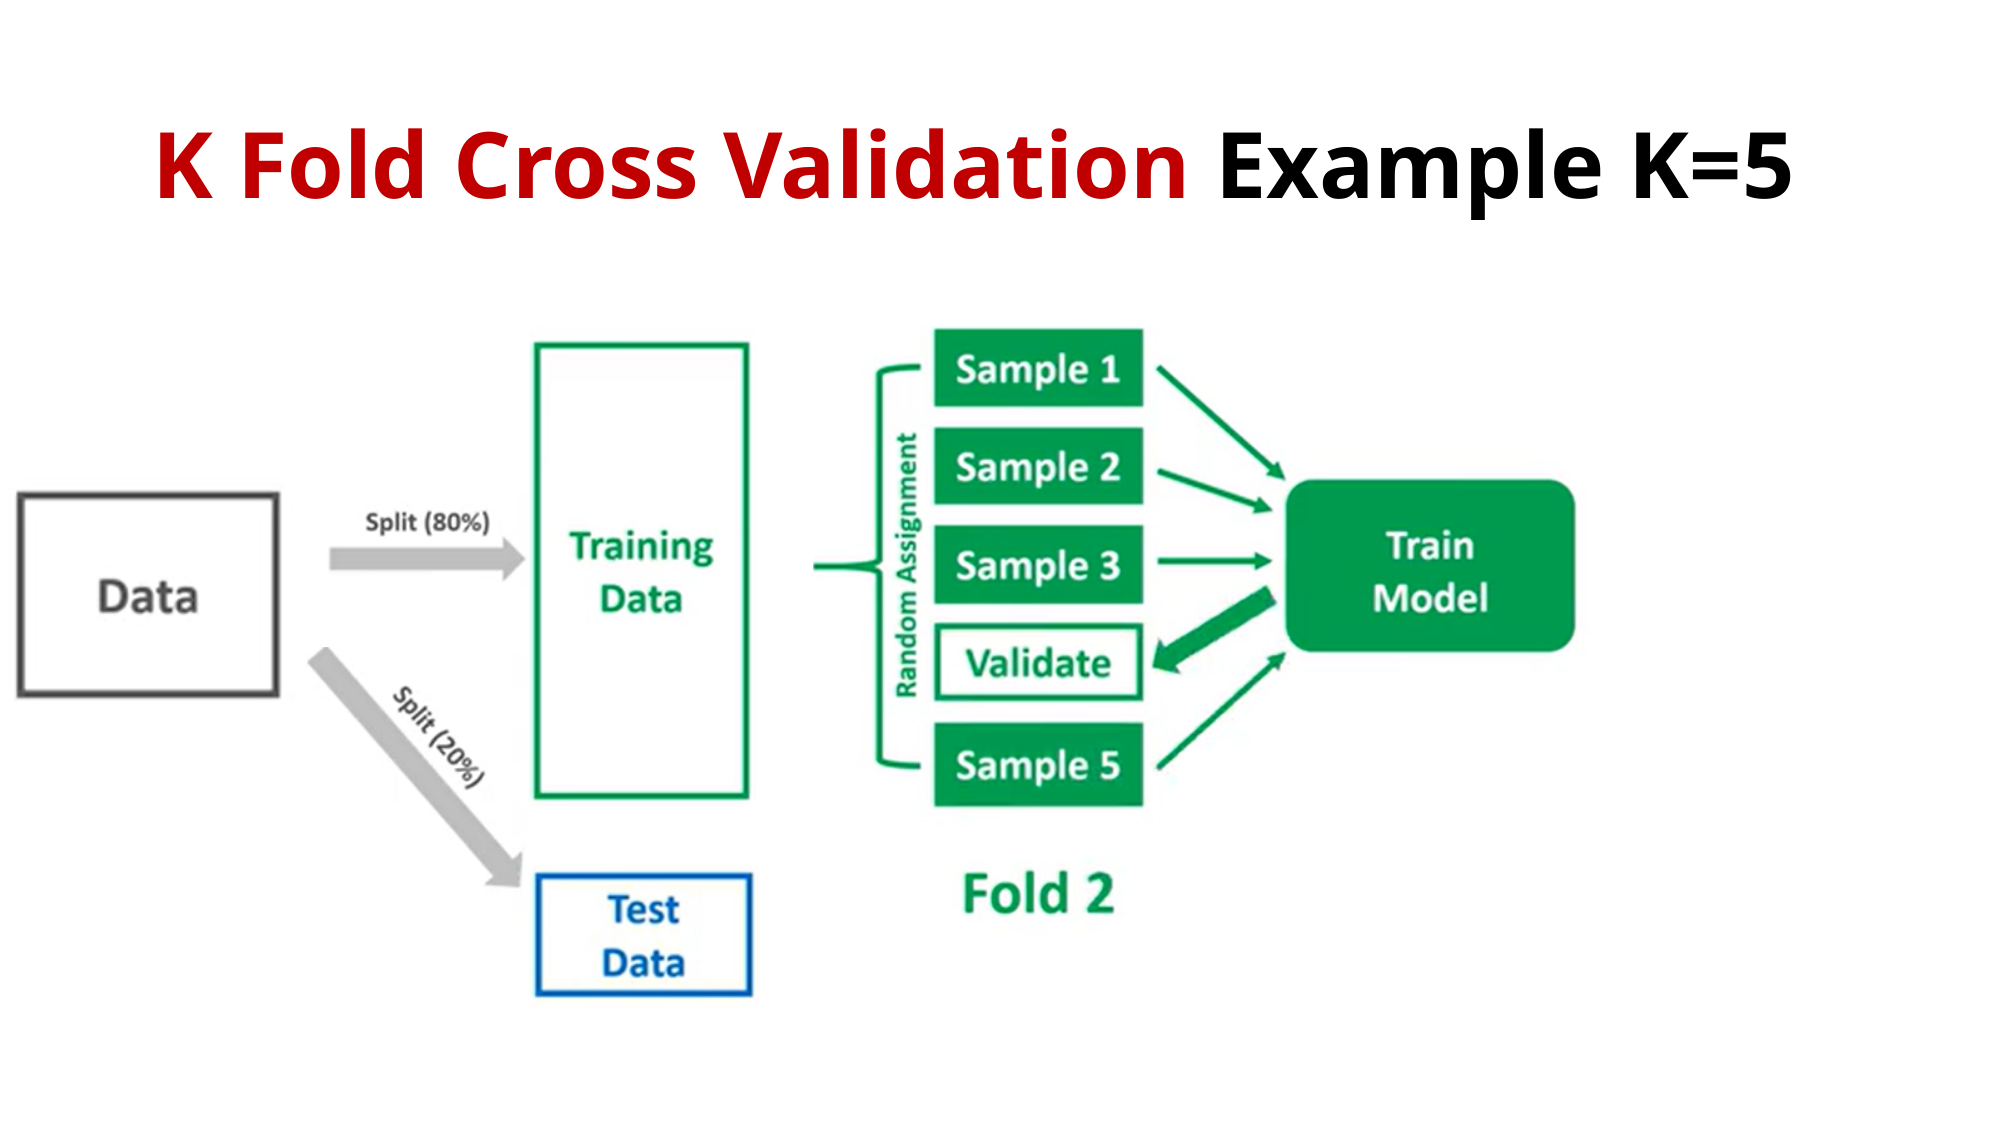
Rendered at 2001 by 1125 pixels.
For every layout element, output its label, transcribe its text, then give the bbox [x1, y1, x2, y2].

picture [528, 317, 759, 808]
picture [528, 865, 759, 1010]
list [325, 493, 528, 587]
title K Fold Cross Validation Example K=5 [137, 59, 1863, 278]
picture [813, 326, 1590, 938]
picture [0, 473, 527, 922]
